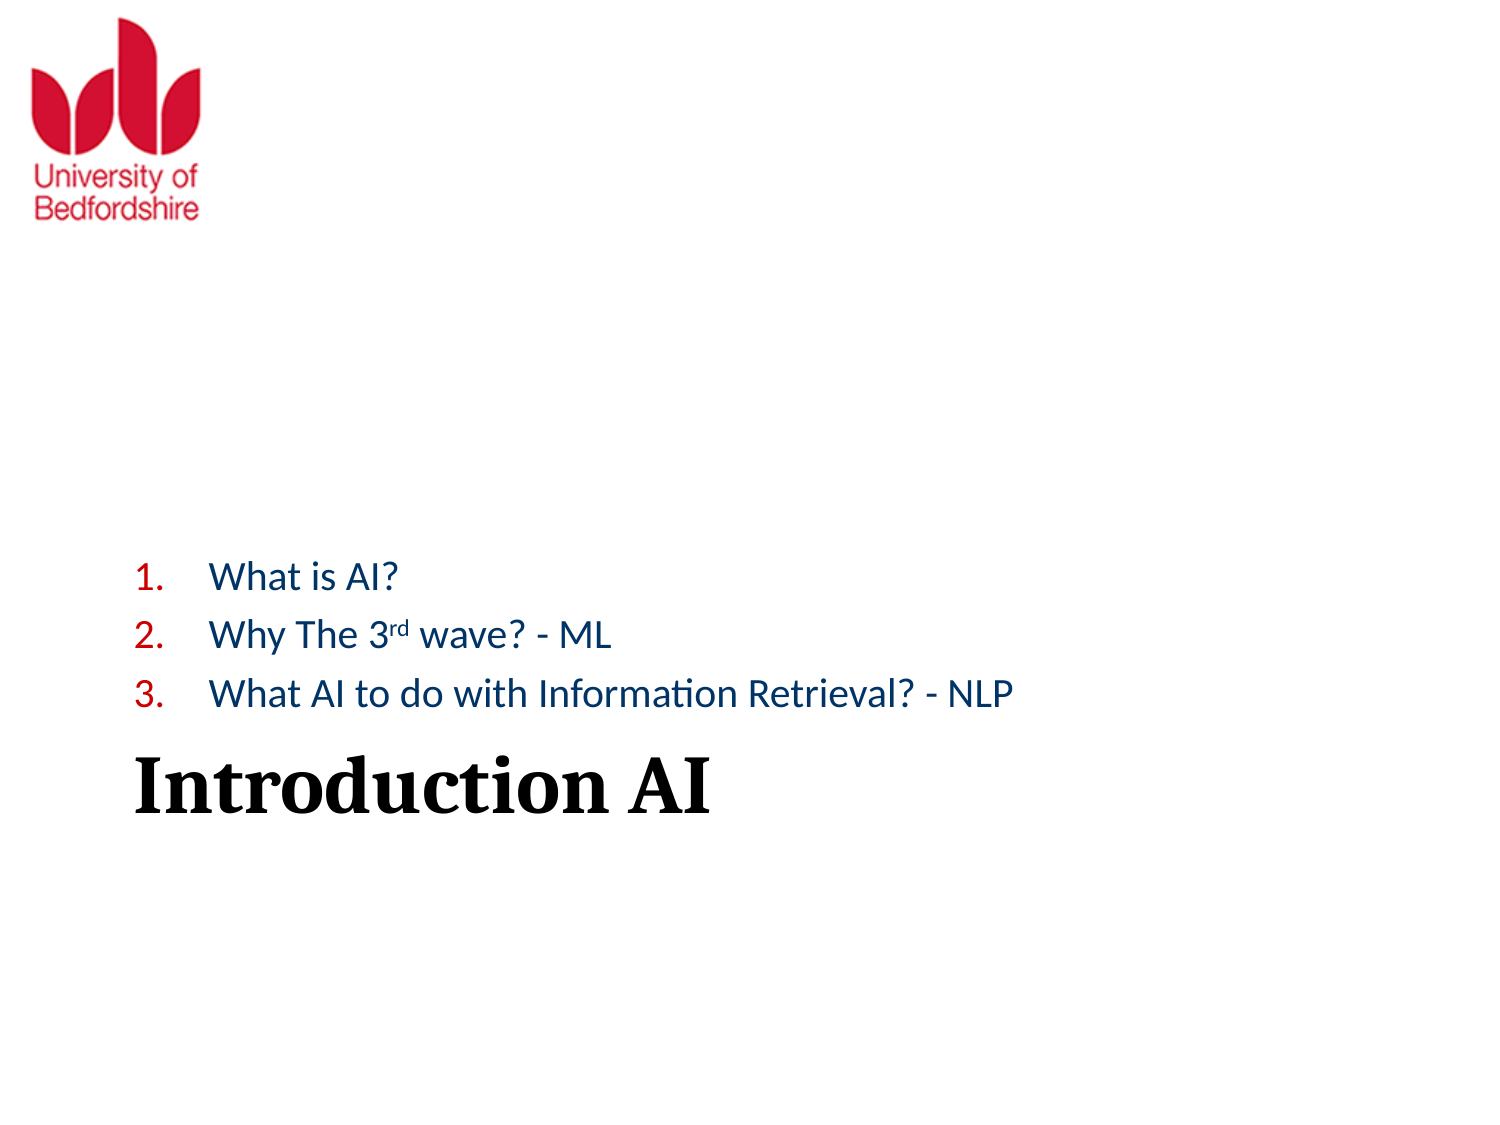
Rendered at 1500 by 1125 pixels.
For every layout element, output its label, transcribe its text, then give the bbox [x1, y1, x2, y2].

title Introduction AI [118, 723, 1394, 947]
picture [0, 0, 237, 236]
list What is AI? Why The 3rd wave? - ML What AI to do with Information Retrieval? - NLP [118, 476, 1394, 723]
